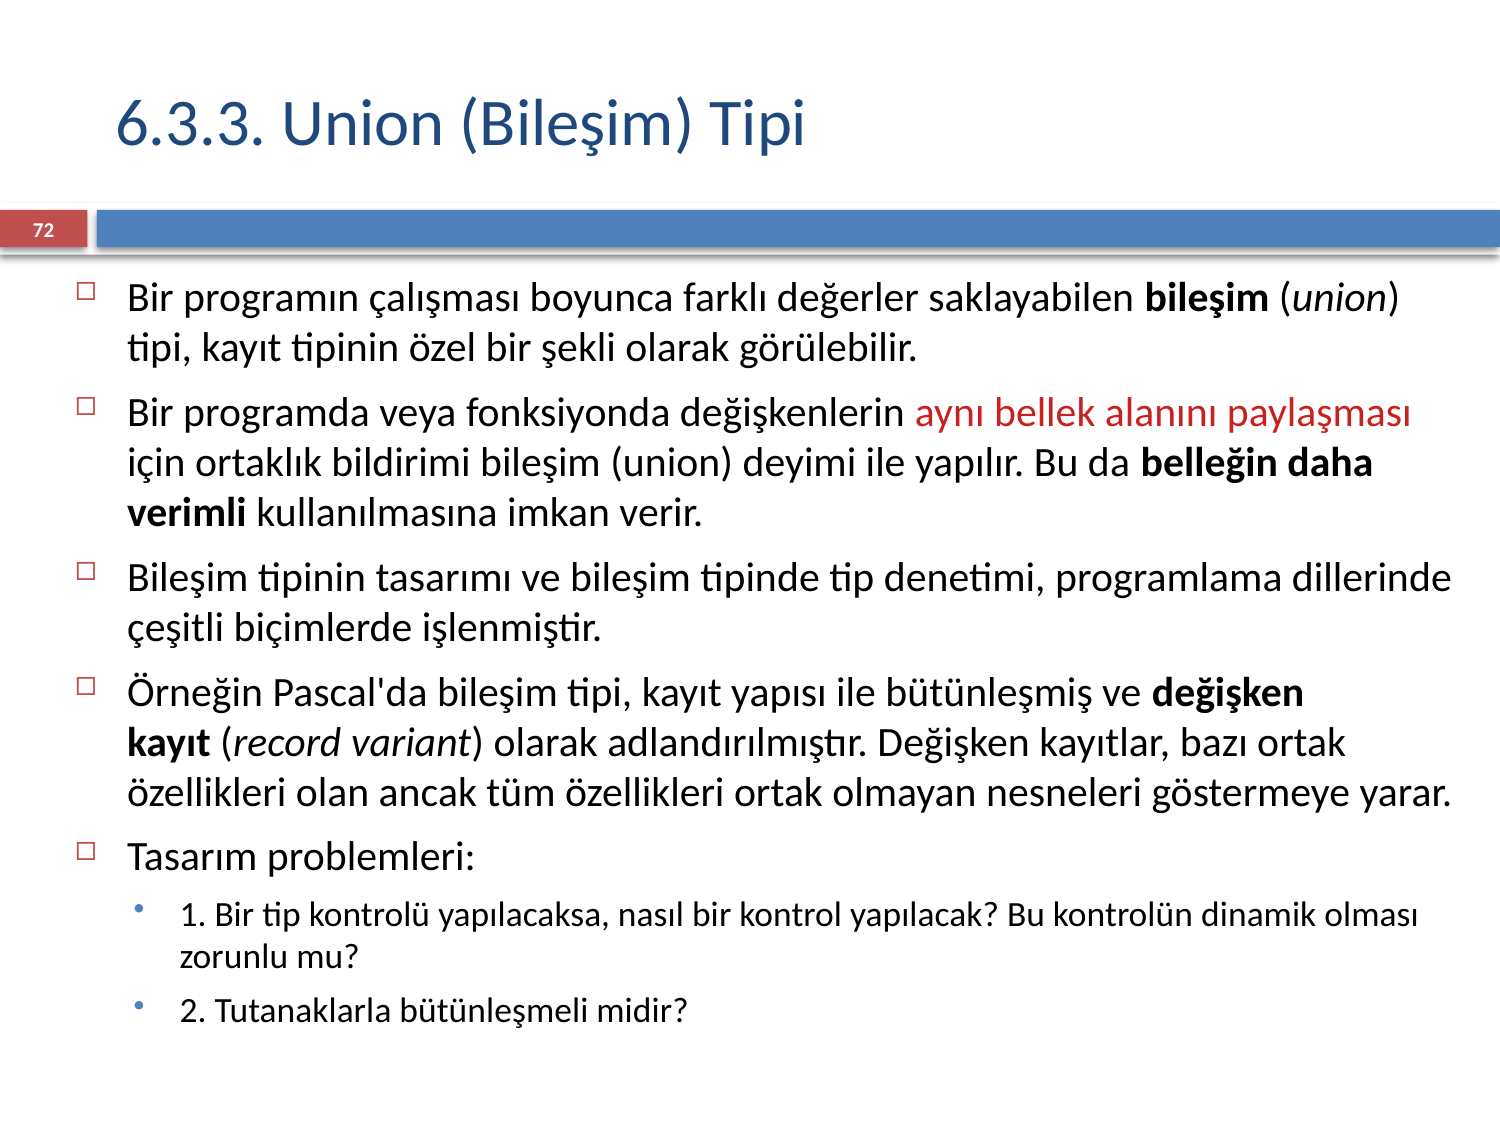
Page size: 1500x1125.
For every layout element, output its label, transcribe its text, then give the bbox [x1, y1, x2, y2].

text_box 72 [0, 208, 88, 249]
text_box 6.3.3. Union (Bileşim) Tipi [100, 37, 1438, 200]
text_box Bir programın çalışması boyunca farklı değerler saklayabilen bileşim (union) tipi, kayıt tipinin özel bir şekli olarak görülebilir. Bir programda veya fonksiyonda değişkenlerin aynı bellek alanını paylaşması için ortaklık bildirimi bileşim (union) deyimi ile yapılır. Bu da belleğin daha verimli kullanılmasına imkan verir. Bileşim tipinin tasarımı ve bileşim tipinde tip denetimi, programlama dillerinde çeşitli biçimlerde işlenmiştir. Örneğin Pascal'da bileşim tipi, kayıt yapısı ile bütünleşmiş ve değişken kayıt (record variant) olarak adlandırılmıştır. Değişken kayıtlar, bazı ortak özellikleri olan ancak tüm özellikleri ortak olmayan nesneleri göstermeye yarar. Tasarım problemleri: 1. Bir tip kontrolü yapılacaksa, nasıl bir kontrol yapılacak? Bu kontrolün dinamik olması zorunlu mu? 2. Tutanaklarla bütünleşmeli midir? [59, 262, 1483, 1090]
